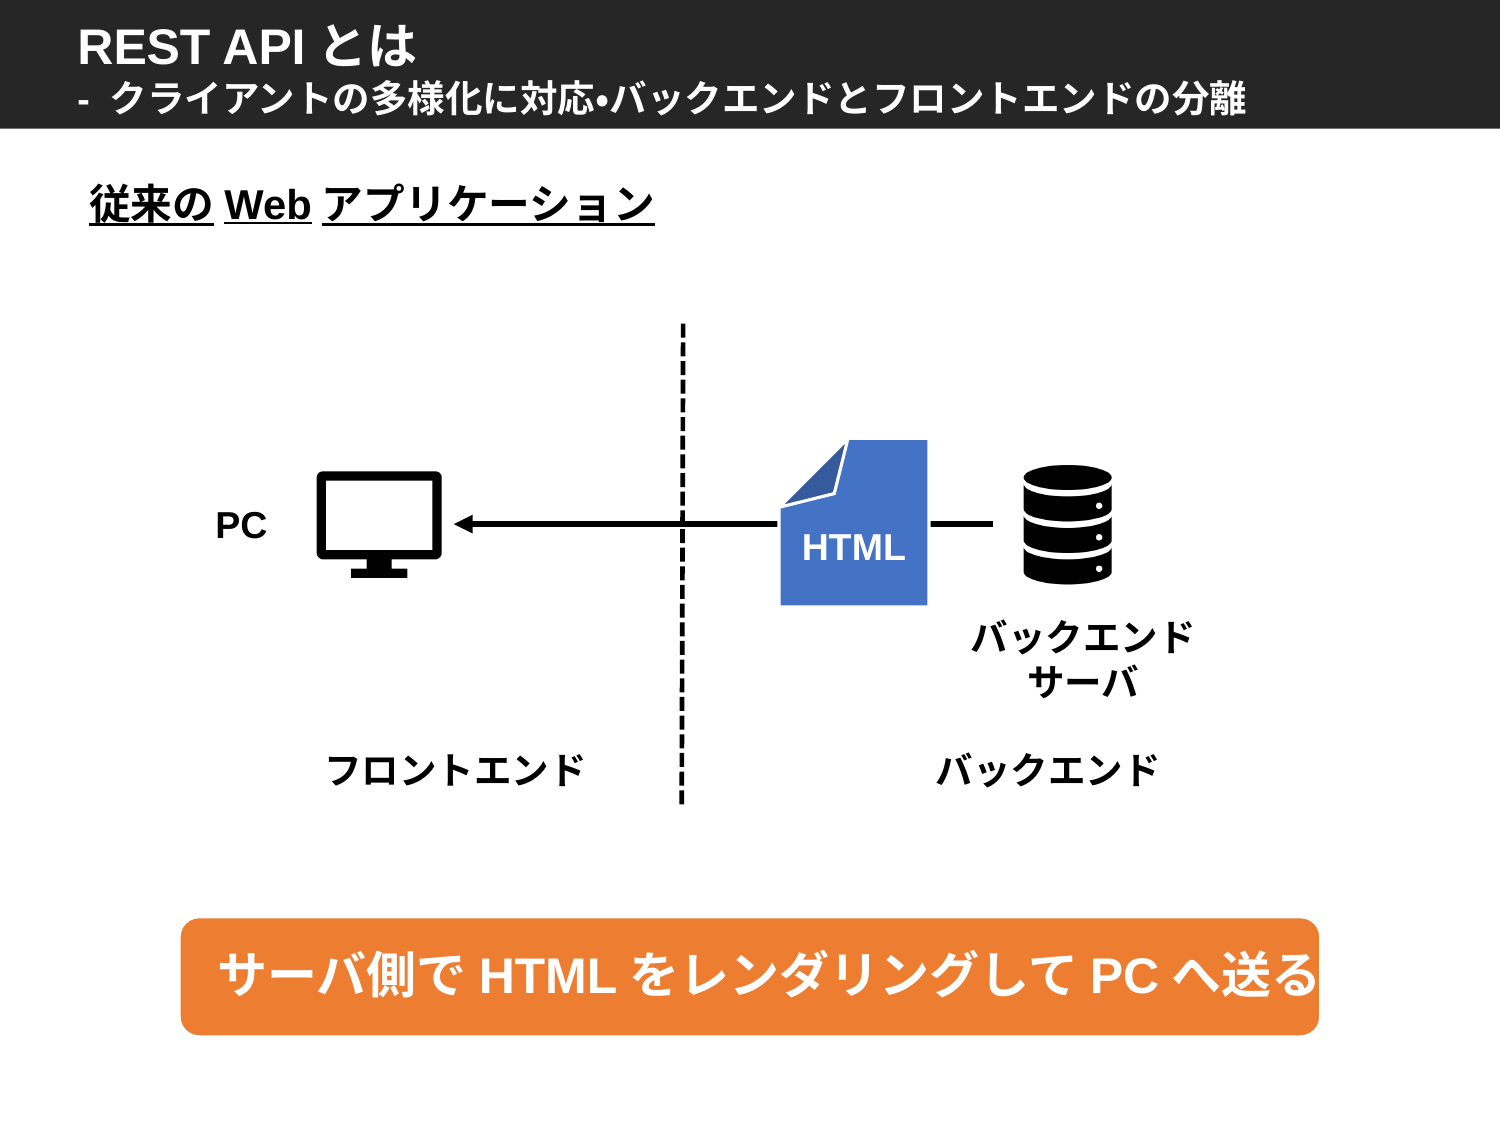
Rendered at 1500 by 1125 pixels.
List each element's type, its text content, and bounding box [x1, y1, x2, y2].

text_box バックエンド サーバ [887, 606, 1279, 712]
text_box バックエンド [852, 739, 1245, 800]
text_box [767, 438, 941, 608]
text_box フロントエンド [259, 739, 652, 800]
text_box サーバ側でHTMLをレンダリングしてPCへ送る [202, 936, 1345, 1011]
text_box [177, 915, 1323, 1039]
text_box REST APIとは - クライアントの多様化に対応・バックエンドとフロントエンドの分離 [62, 7, 1428, 128]
text_box [0, 0, 1500, 130]
text_box PC [149, 493, 303, 554]
text_box 従来のWebアプリケーション [74, 170, 813, 235]
picture [992, 449, 1143, 600]
picture [303, 449, 454, 600]
